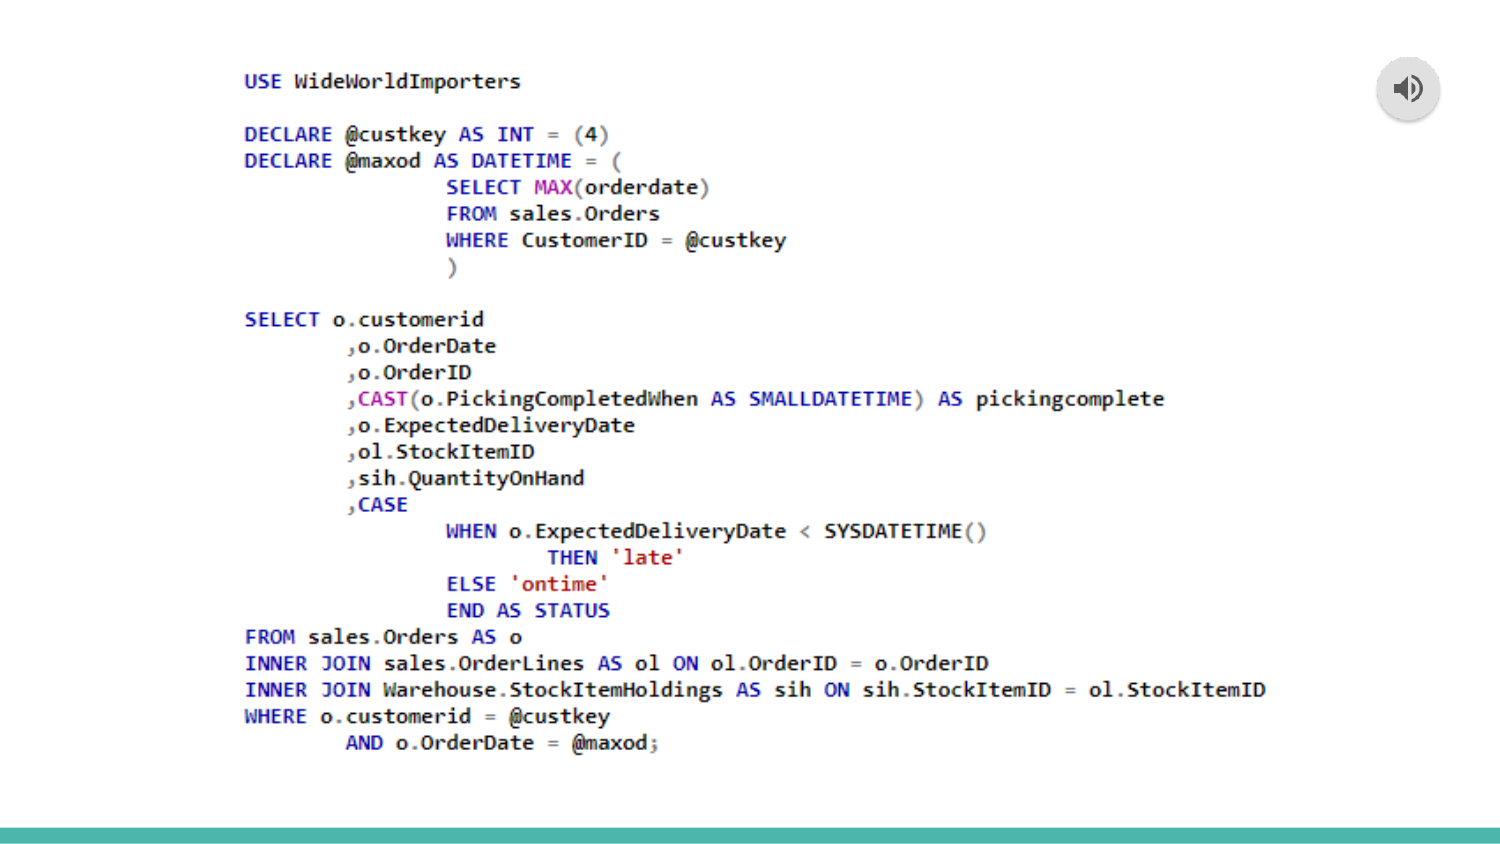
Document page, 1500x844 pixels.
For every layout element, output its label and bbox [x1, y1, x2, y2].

picture [229, 64, 1271, 780]
picture [1370, 50, 1446, 127]
